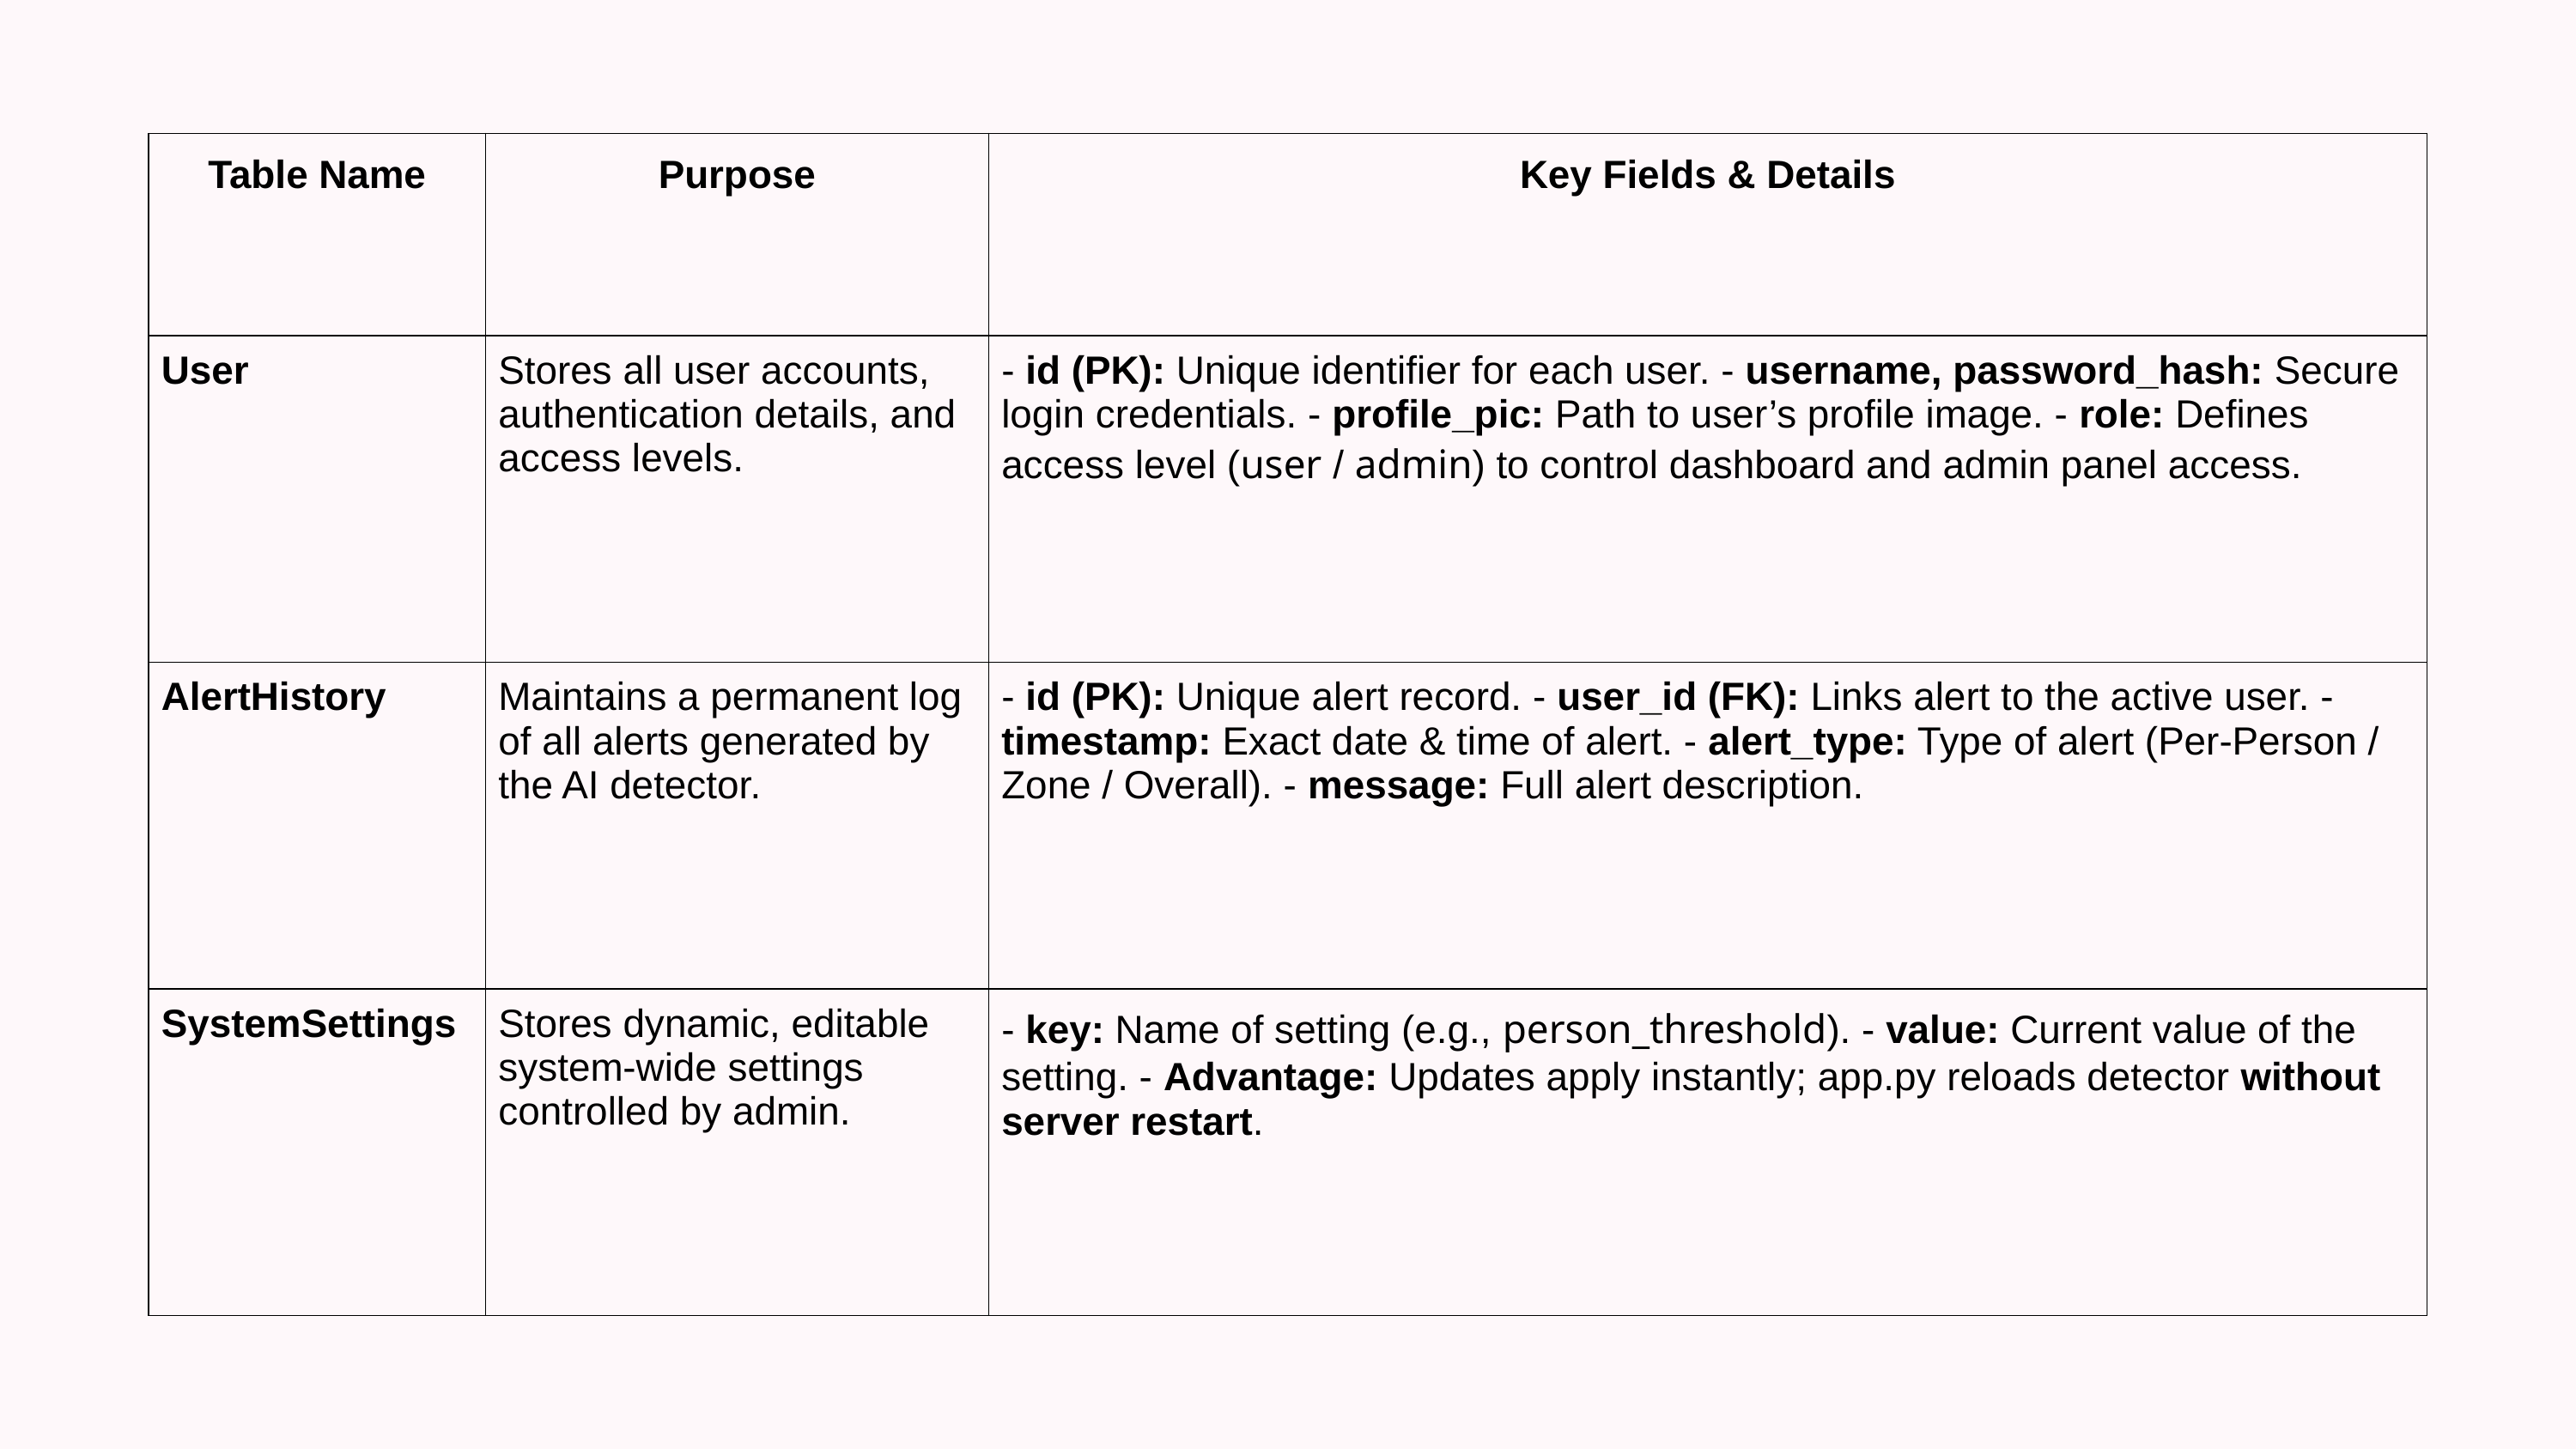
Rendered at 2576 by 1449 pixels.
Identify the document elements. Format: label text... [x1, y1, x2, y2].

table_cell User [149, 336, 485, 662]
table_header Purpose [486, 134, 988, 335]
table_cell Stores all user accounts, authentication details, and access levels. [486, 336, 988, 662]
table_cell Stores dynamic, editable system-wide settings controlled by admin. [486, 990, 988, 1315]
table_cell - key: Name of setting (e.g., person_threshold). - value: Current value of the setting. - Advantage: Updates apply instantly; app.py reloads detector without server restart. [989, 990, 2427, 1315]
table_header Table Name [149, 134, 485, 335]
table_cell SystemSettings [149, 990, 485, 1315]
table_cell - id (PK): Unique identifier for each user. - username, password_hash: Secure login credentials. - profile_pic: Path to user’s profile image. - role: Defines access level (user / admin) to control dashboard and admin panel access. [989, 336, 2427, 662]
table_cell Maintains a permanent log of all alerts generated by the AI detector. [486, 663, 988, 988]
table_header Key Fields & Details [989, 134, 2427, 335]
table_cell AlertHistory [149, 663, 485, 988]
table_cell - id (PK): Unique alert record. - user_id (FK): Links alert to the active user. - timestamp: Exact date & time of alert. - alert_type: Type of alert (Per-Person / Zone / Overall). - message: Full alert description. [989, 663, 2427, 988]
